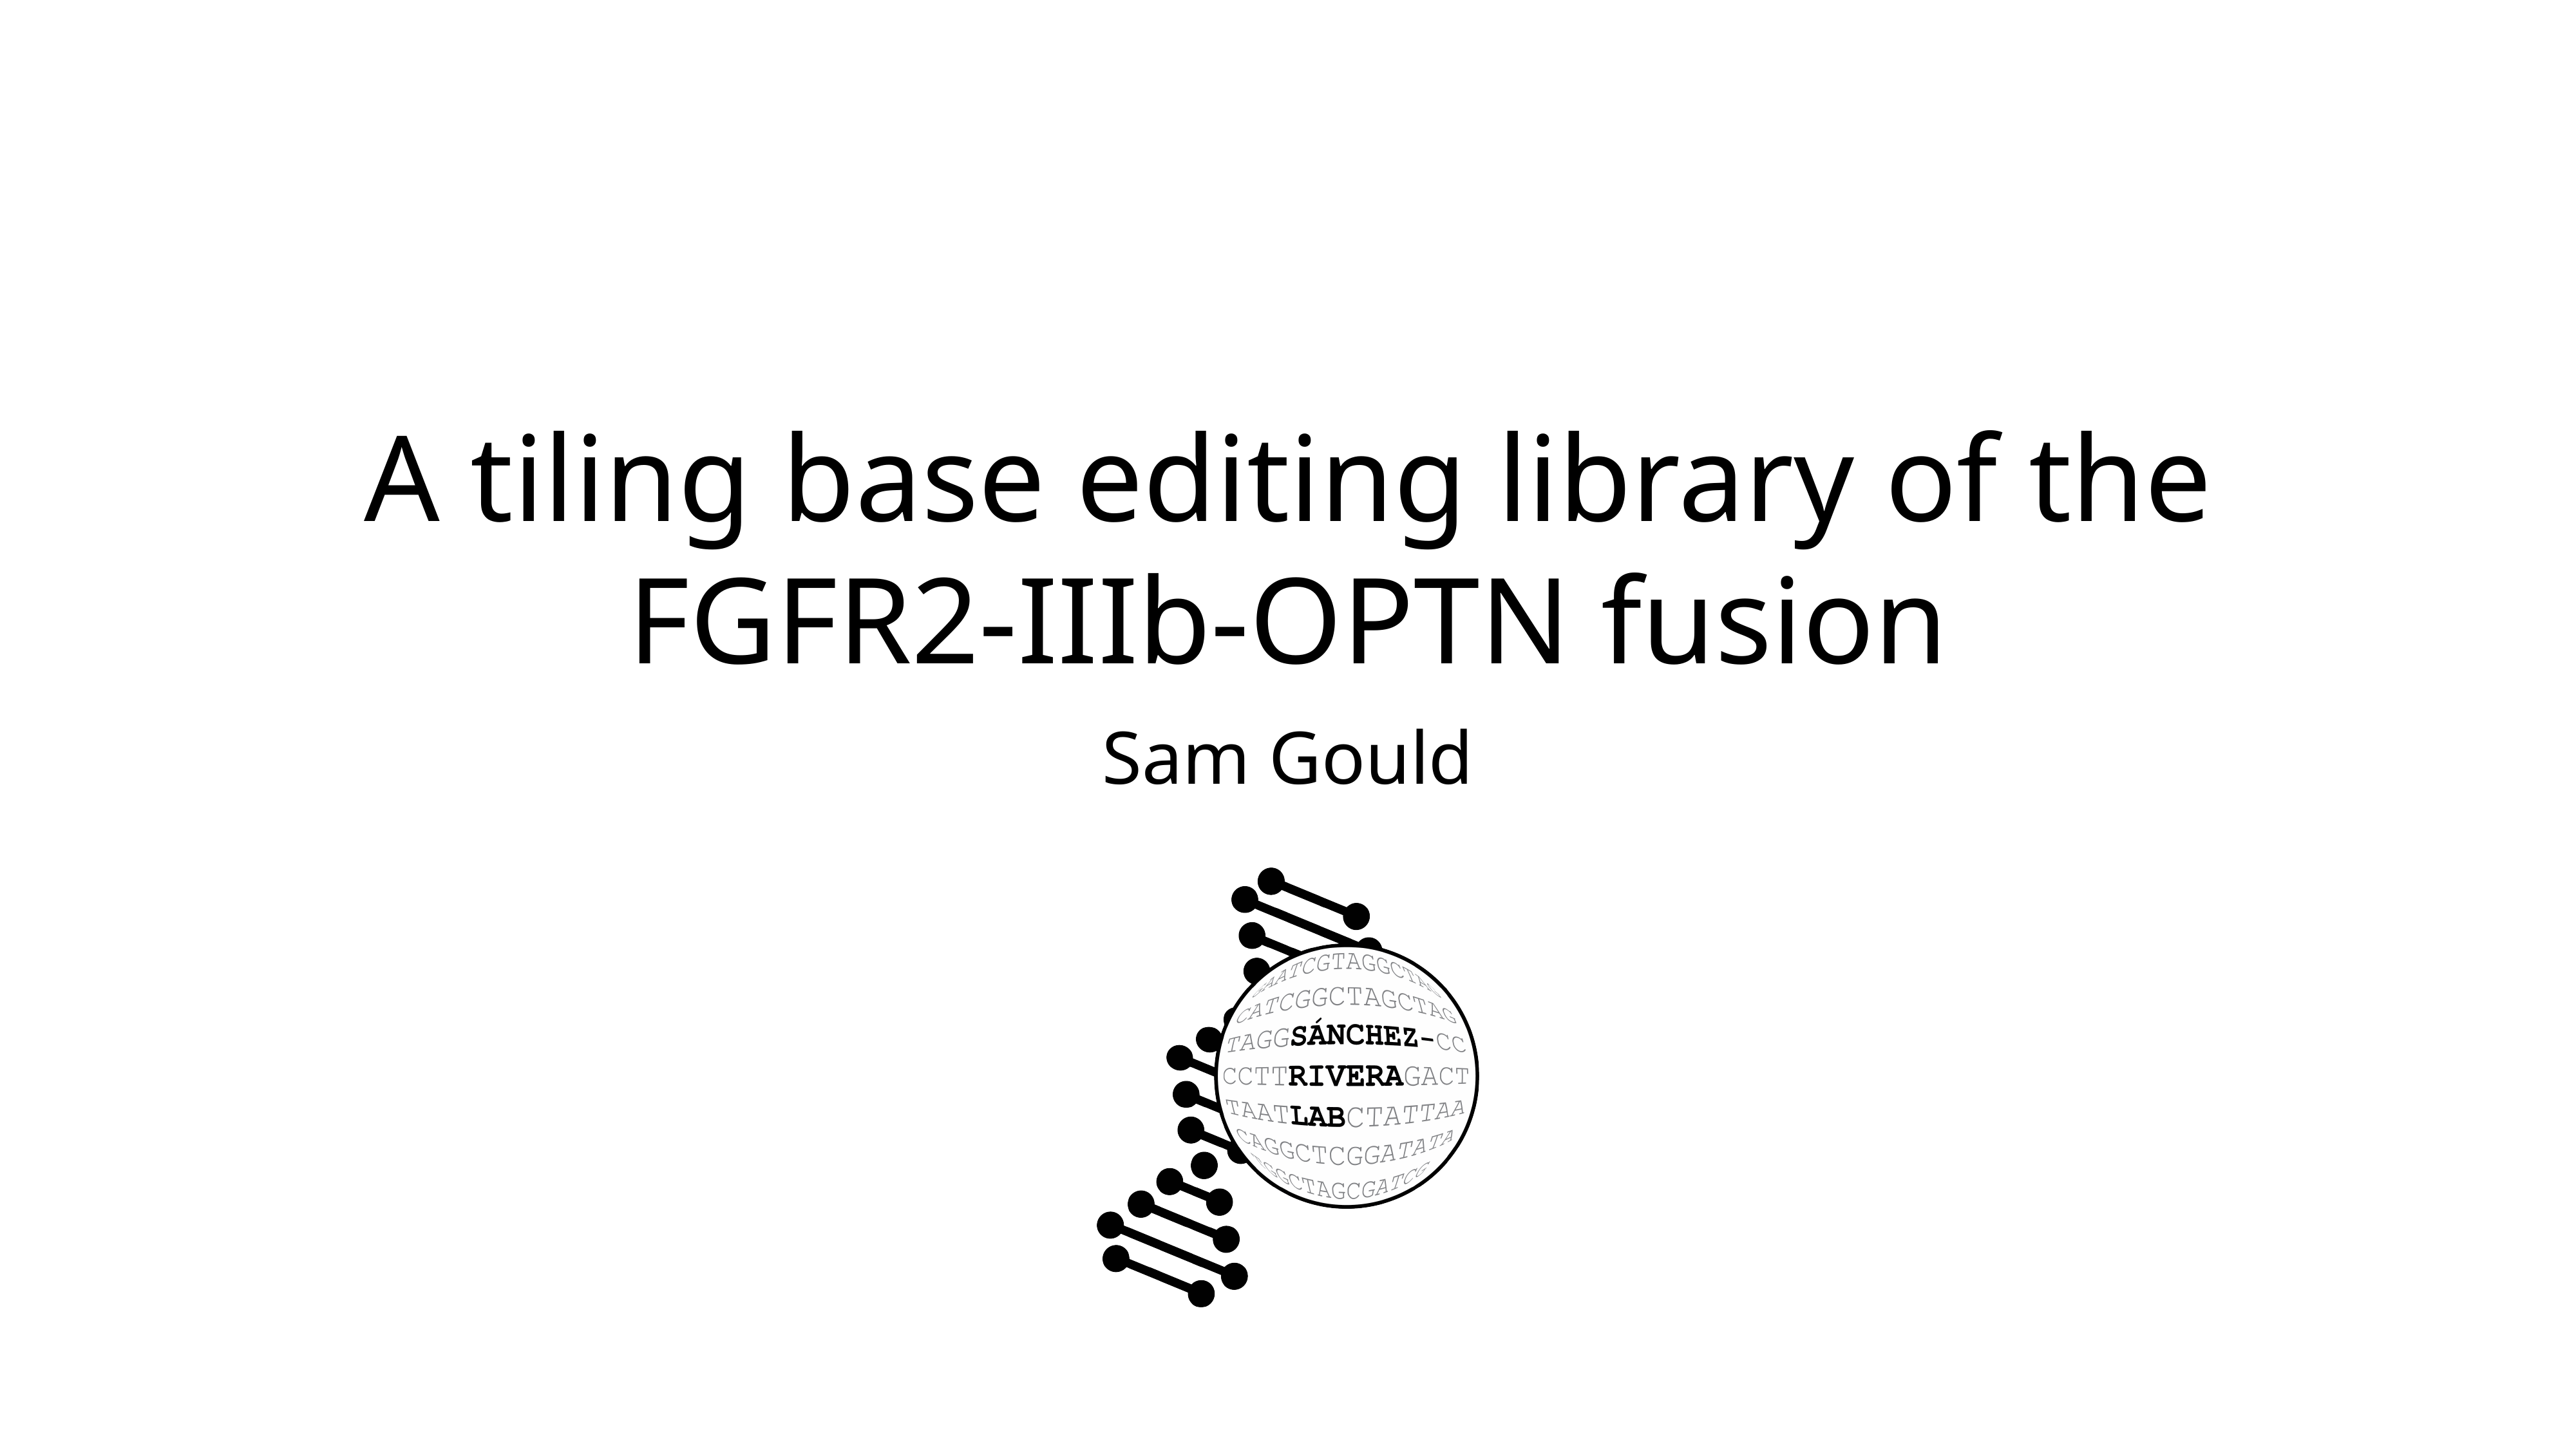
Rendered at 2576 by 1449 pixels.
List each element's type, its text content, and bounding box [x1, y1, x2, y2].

picture [1096, 867, 1479, 1307]
subtitle Sam Gould [187, 706, 2389, 875]
title A tiling base editing library of the FGFR2-IIIb-OPTN fusion [187, 356, 2389, 694]
